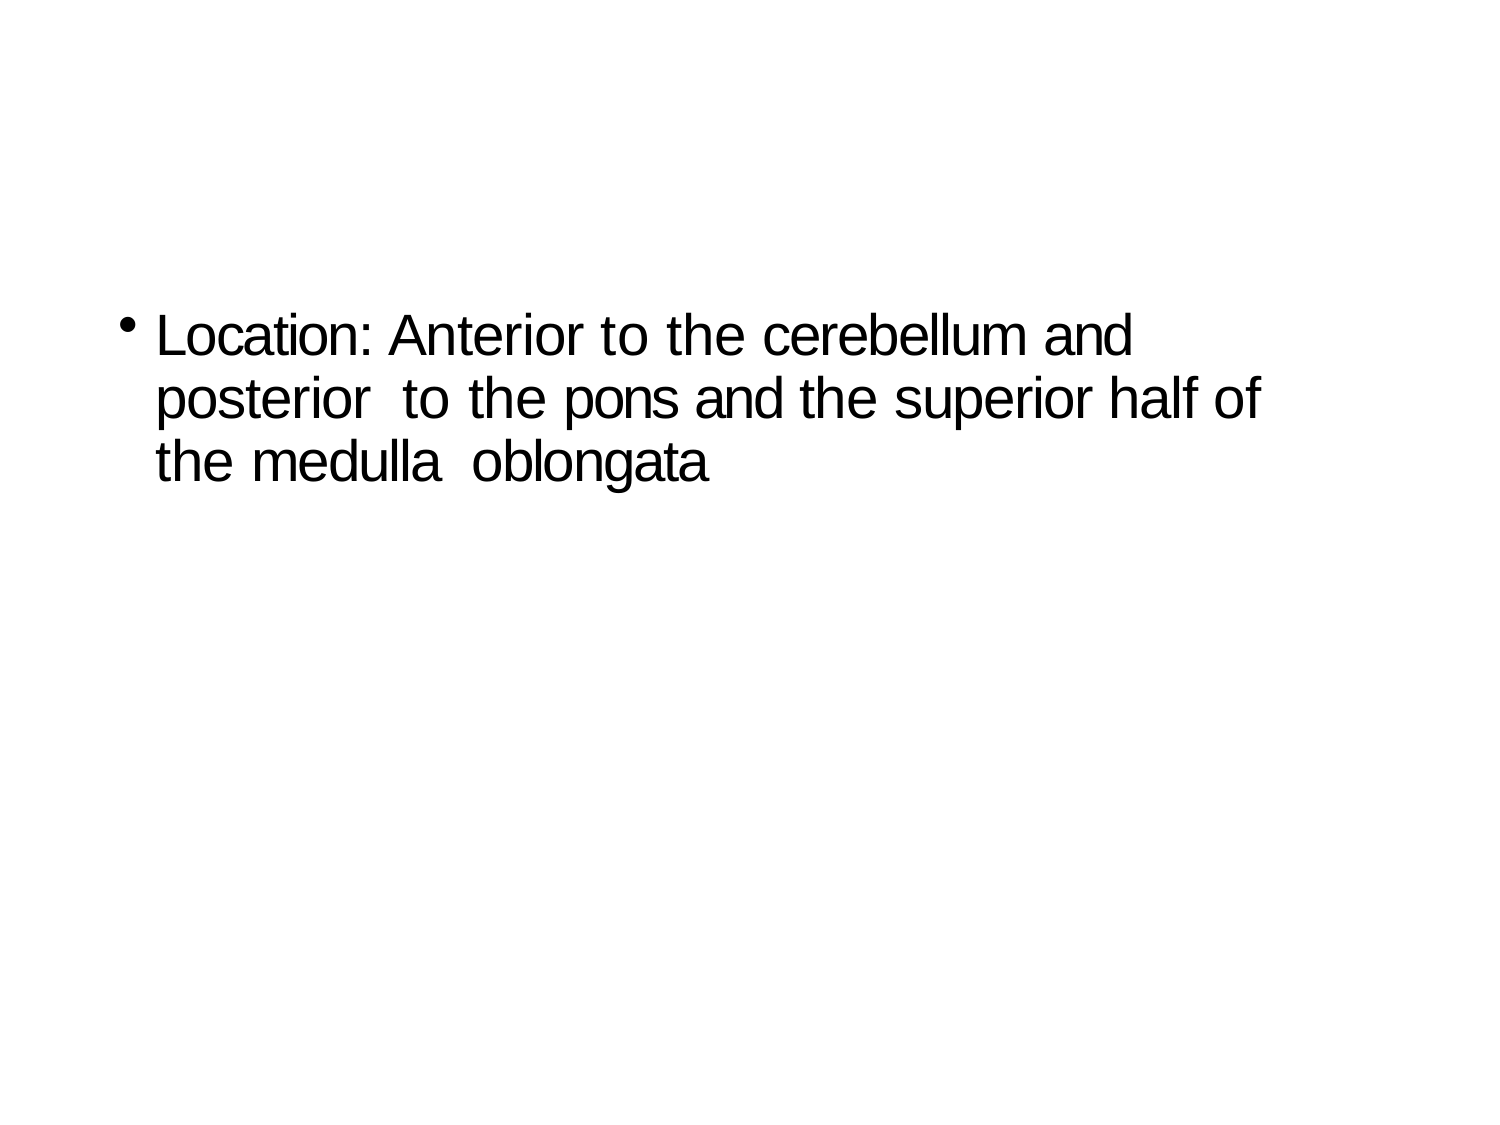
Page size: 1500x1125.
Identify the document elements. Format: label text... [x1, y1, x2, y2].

text_box Location: Anterior to the cerebellum and posterior to the pons and the superior half of the medulla oblongata [116, 294, 1350, 493]
